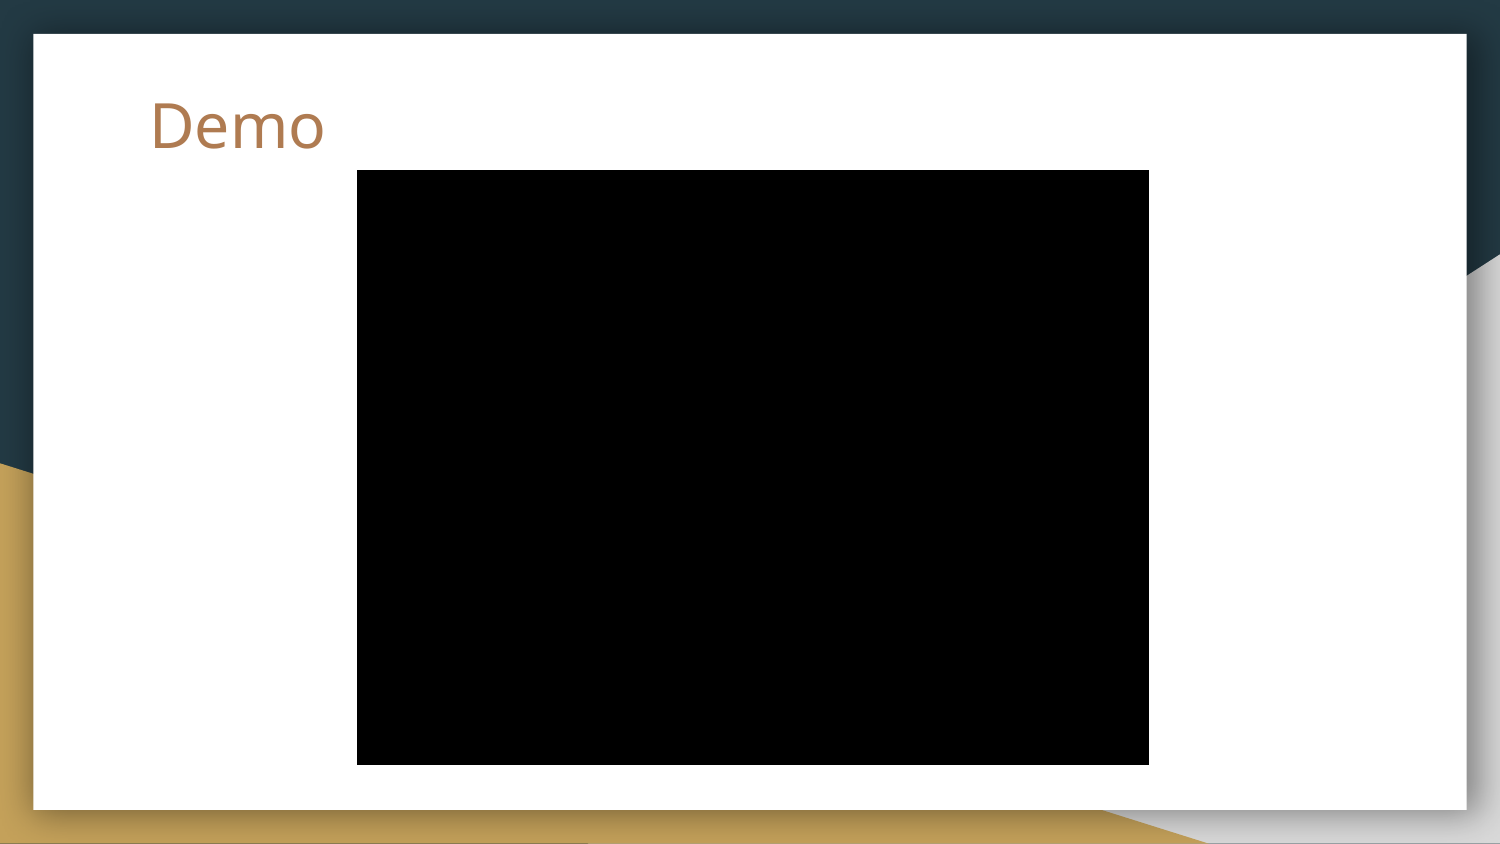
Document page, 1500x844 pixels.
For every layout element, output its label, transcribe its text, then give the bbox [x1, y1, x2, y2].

picture [357, 170, 1149, 765]
title Demo [134, 71, 1366, 228]
